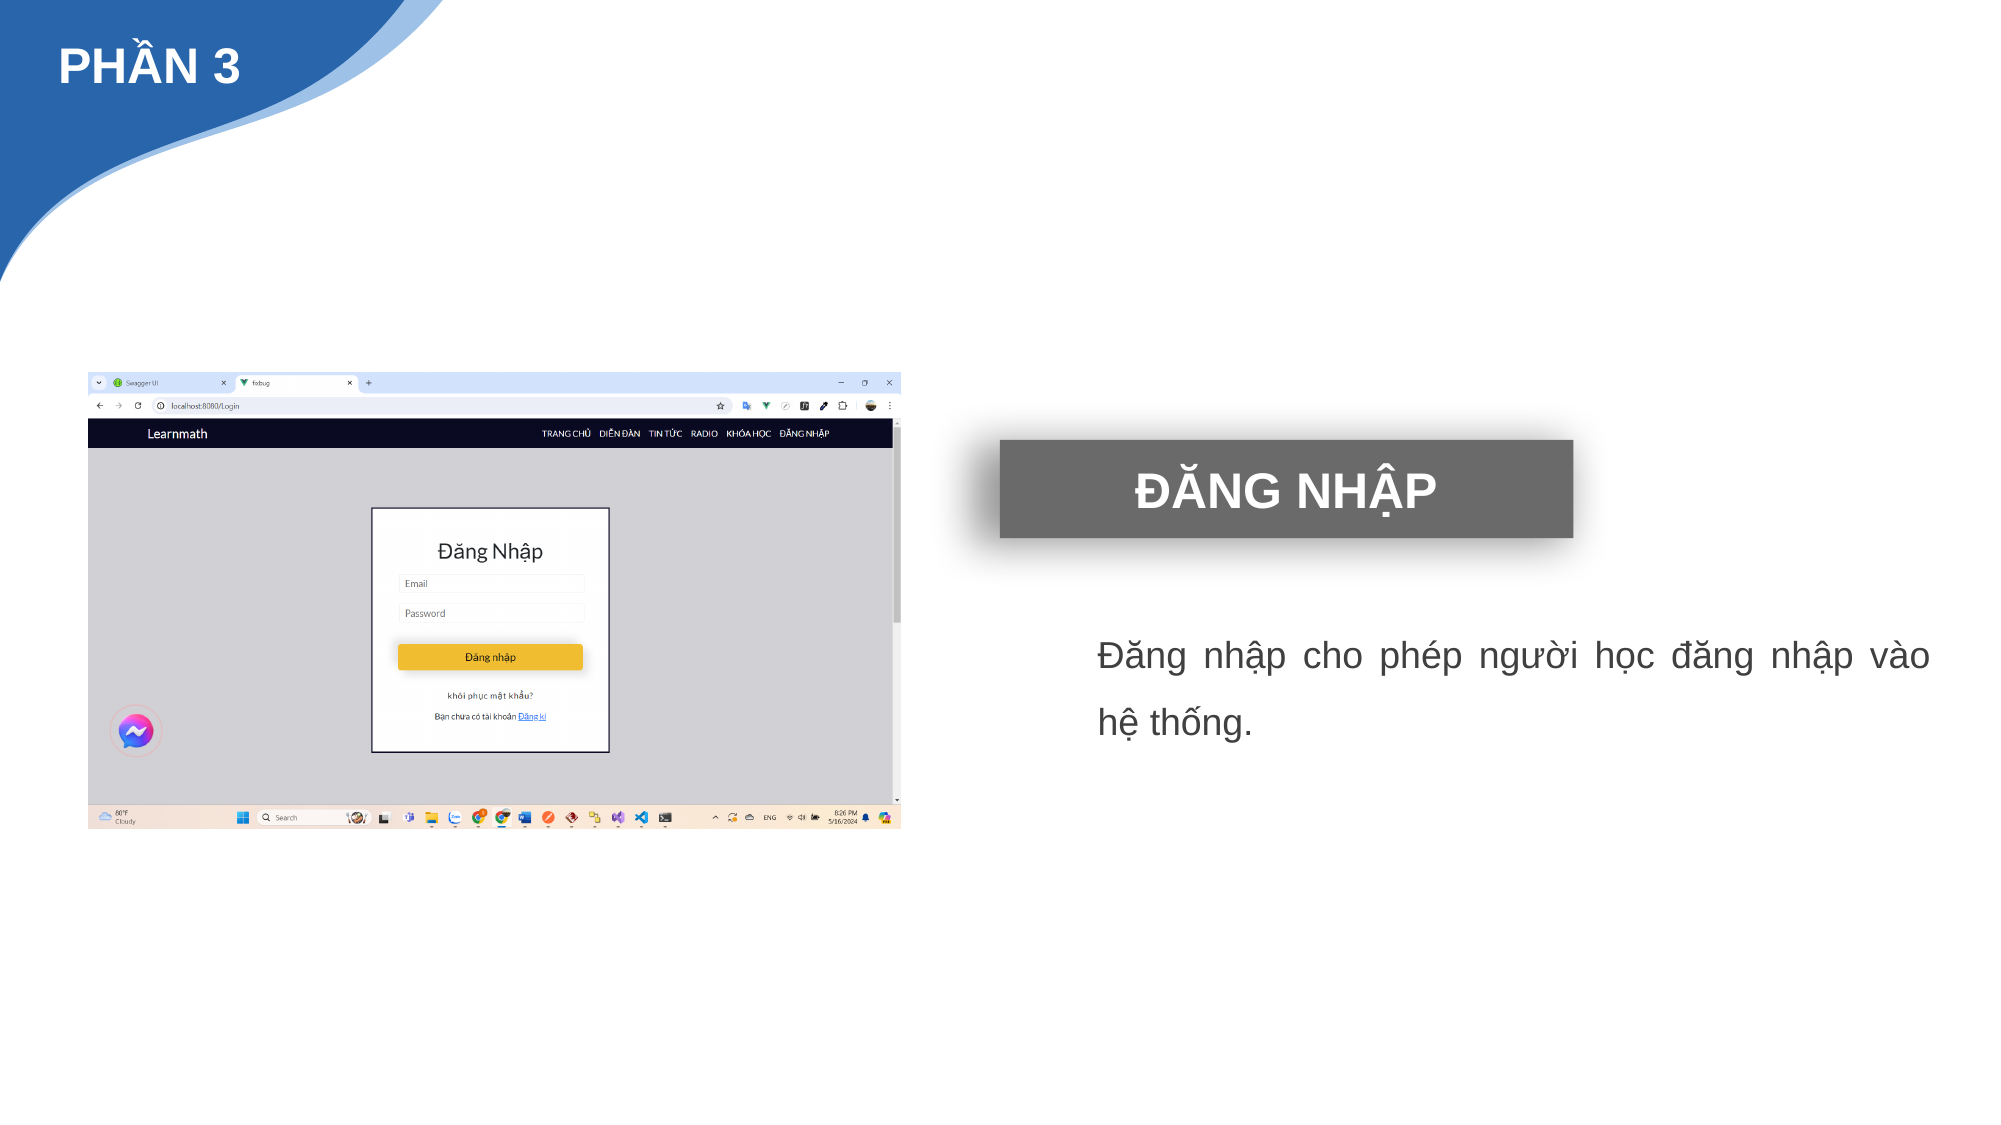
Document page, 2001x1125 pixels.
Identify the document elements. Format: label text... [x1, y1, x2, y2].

picture [88, 372, 901, 829]
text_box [0, 0, 443, 297]
text_box Đăng nhập cho phép người học đăng nhập vào hệ thống. [1082, 600, 1945, 751]
text_box ĐĂNG NHẬP [999, 439, 1574, 539]
